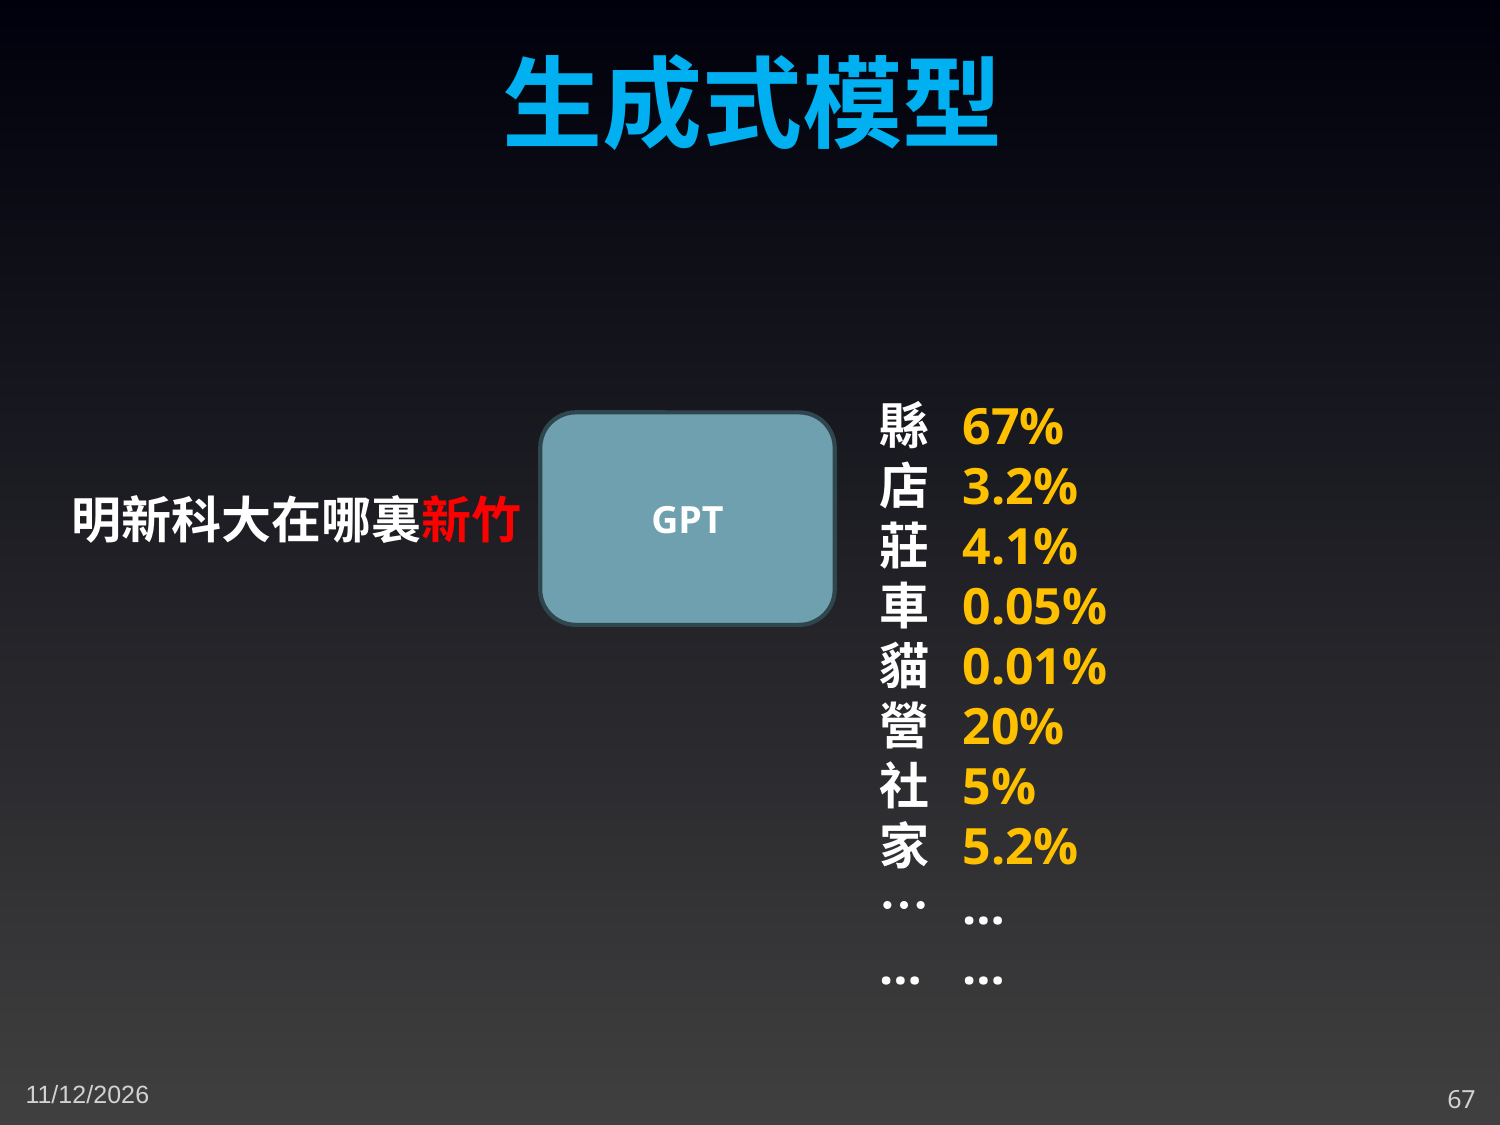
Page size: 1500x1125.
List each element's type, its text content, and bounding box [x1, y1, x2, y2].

text_box 生成式模型 [487, 12, 1075, 175]
text_box GPT [538, 410, 837, 627]
text_box 明新科大在哪裏新竹 [56, 480, 538, 556]
text_box 縣店 莊 車貓 營社 家… … [864, 387, 947, 1003]
text_box 67% 3.2% 4.1% 0.05% 0.01% 20% 5% 5.2% … … [947, 387, 1125, 1003]
slide_number 67 [1340, 1075, 1491, 1117]
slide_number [10, 1075, 411, 1117]
